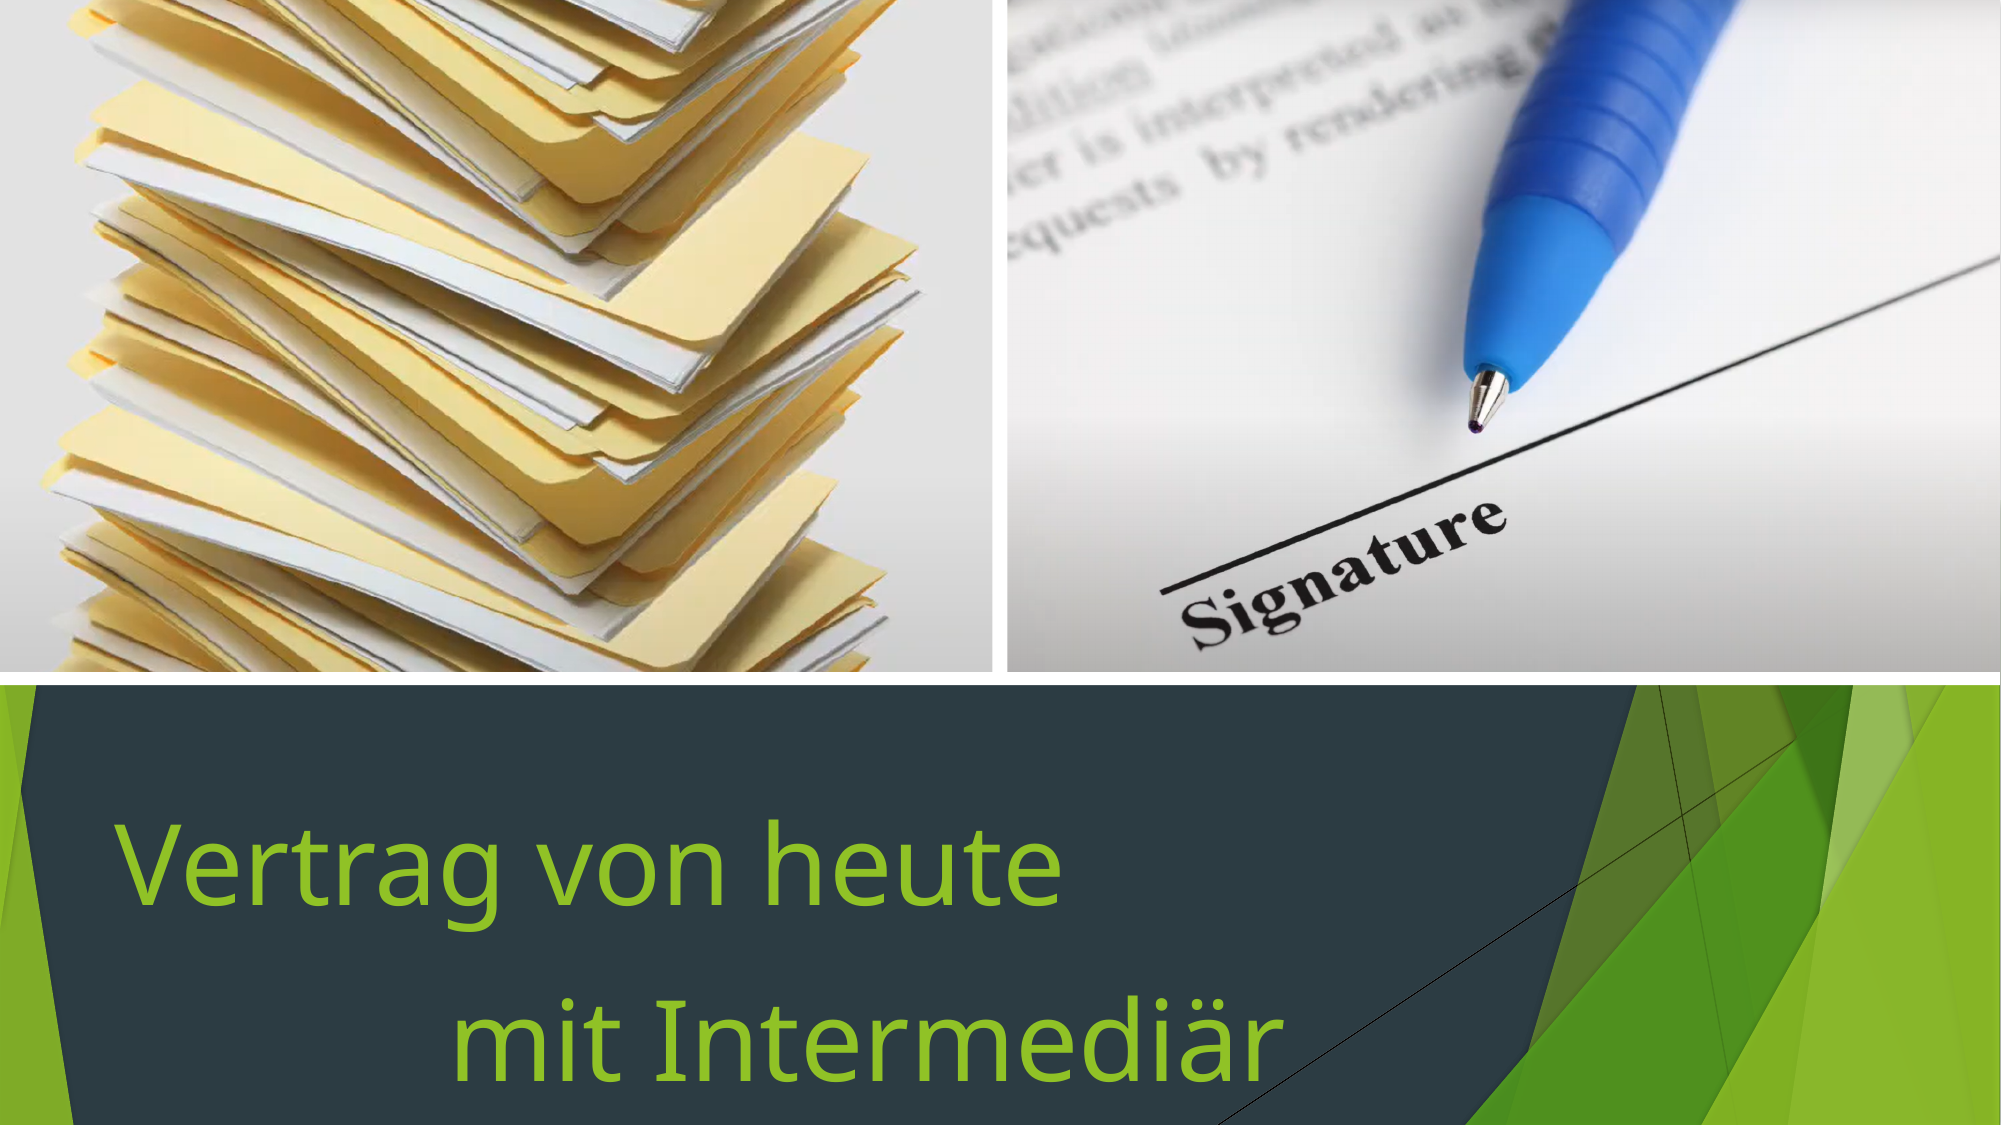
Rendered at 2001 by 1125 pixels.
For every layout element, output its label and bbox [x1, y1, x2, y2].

picture [1006, 0, 2000, 672]
text_box [0, 0, 2000, 1125]
picture [0, 0, 993, 672]
